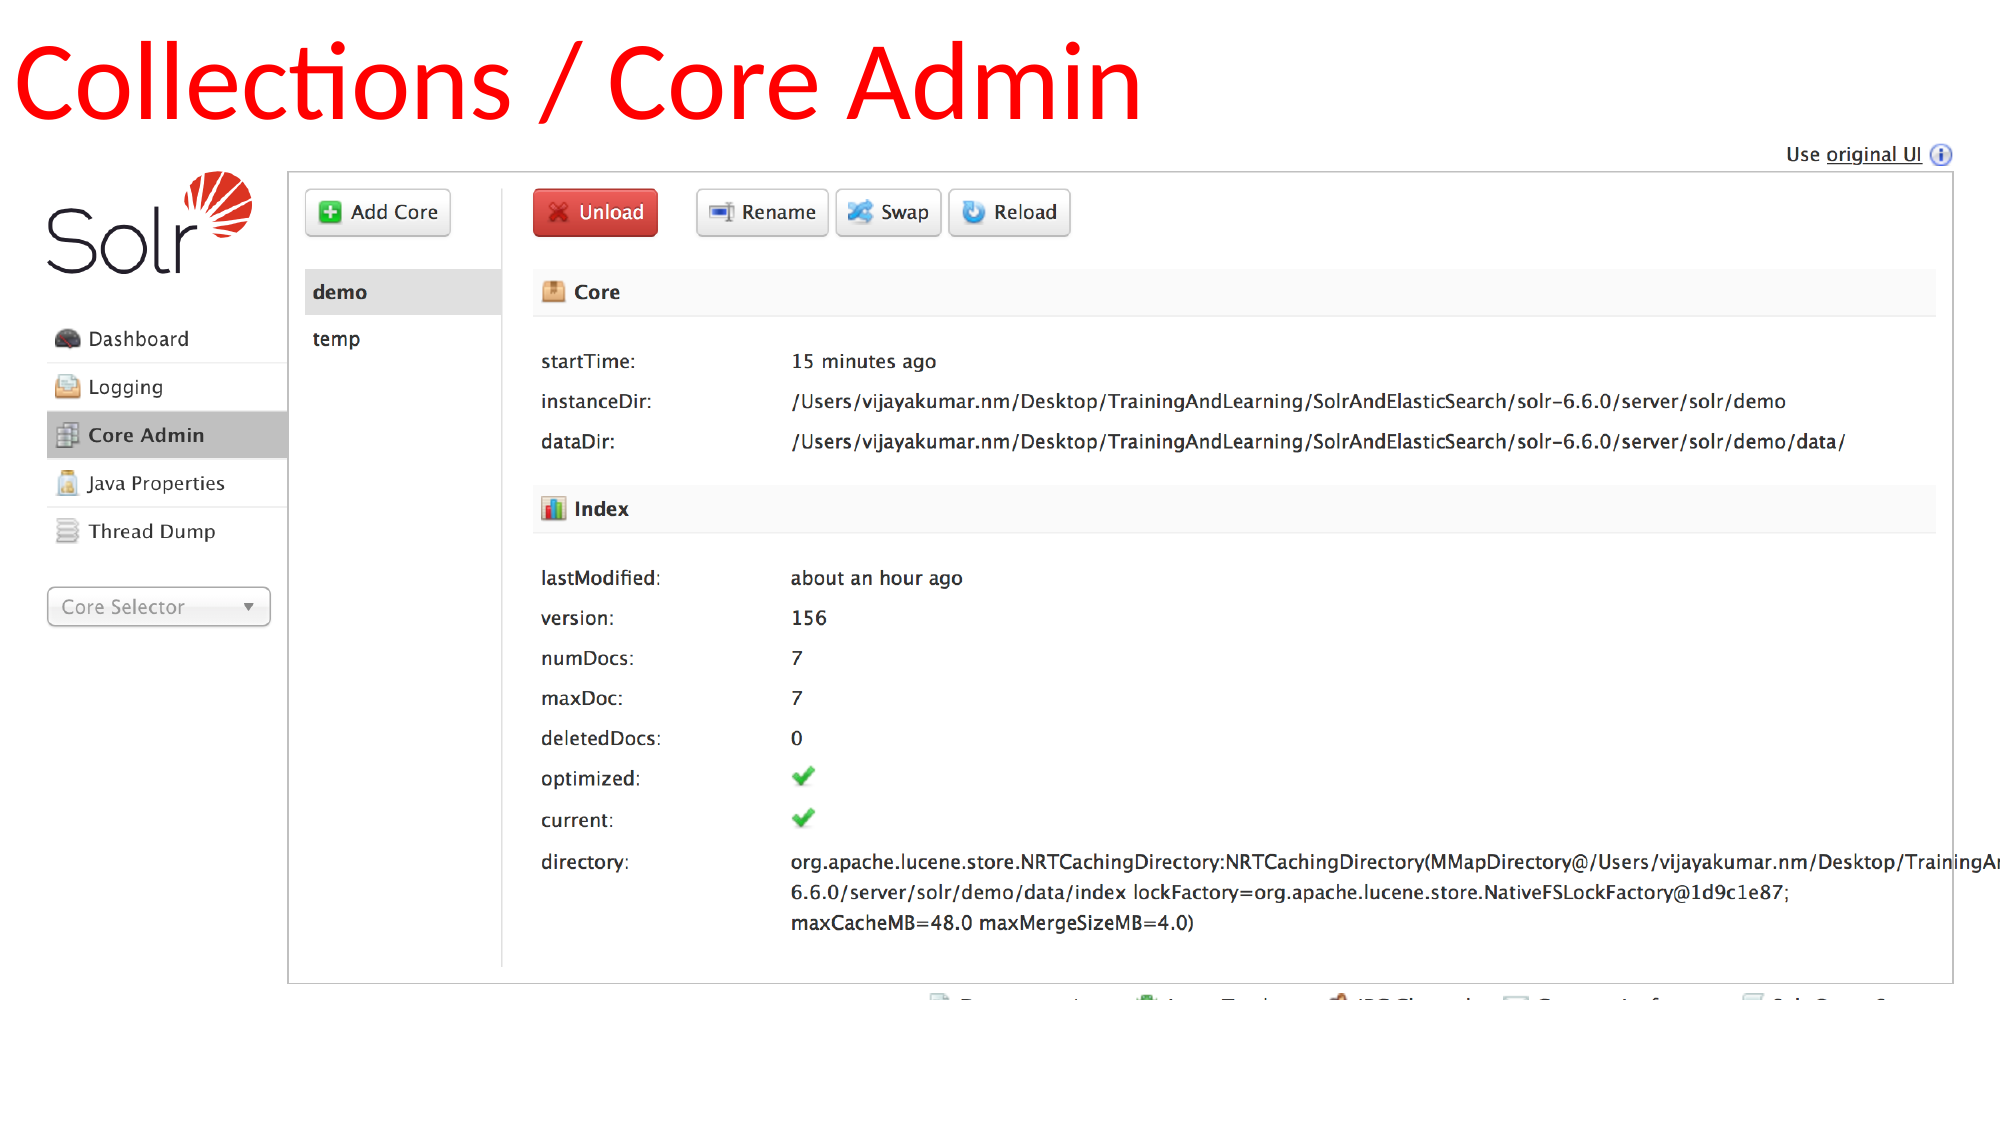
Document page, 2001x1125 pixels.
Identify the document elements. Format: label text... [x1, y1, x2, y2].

picture [0, 124, 2000, 1000]
text_box Collections / Core Admin [0, 0, 1493, 124]
